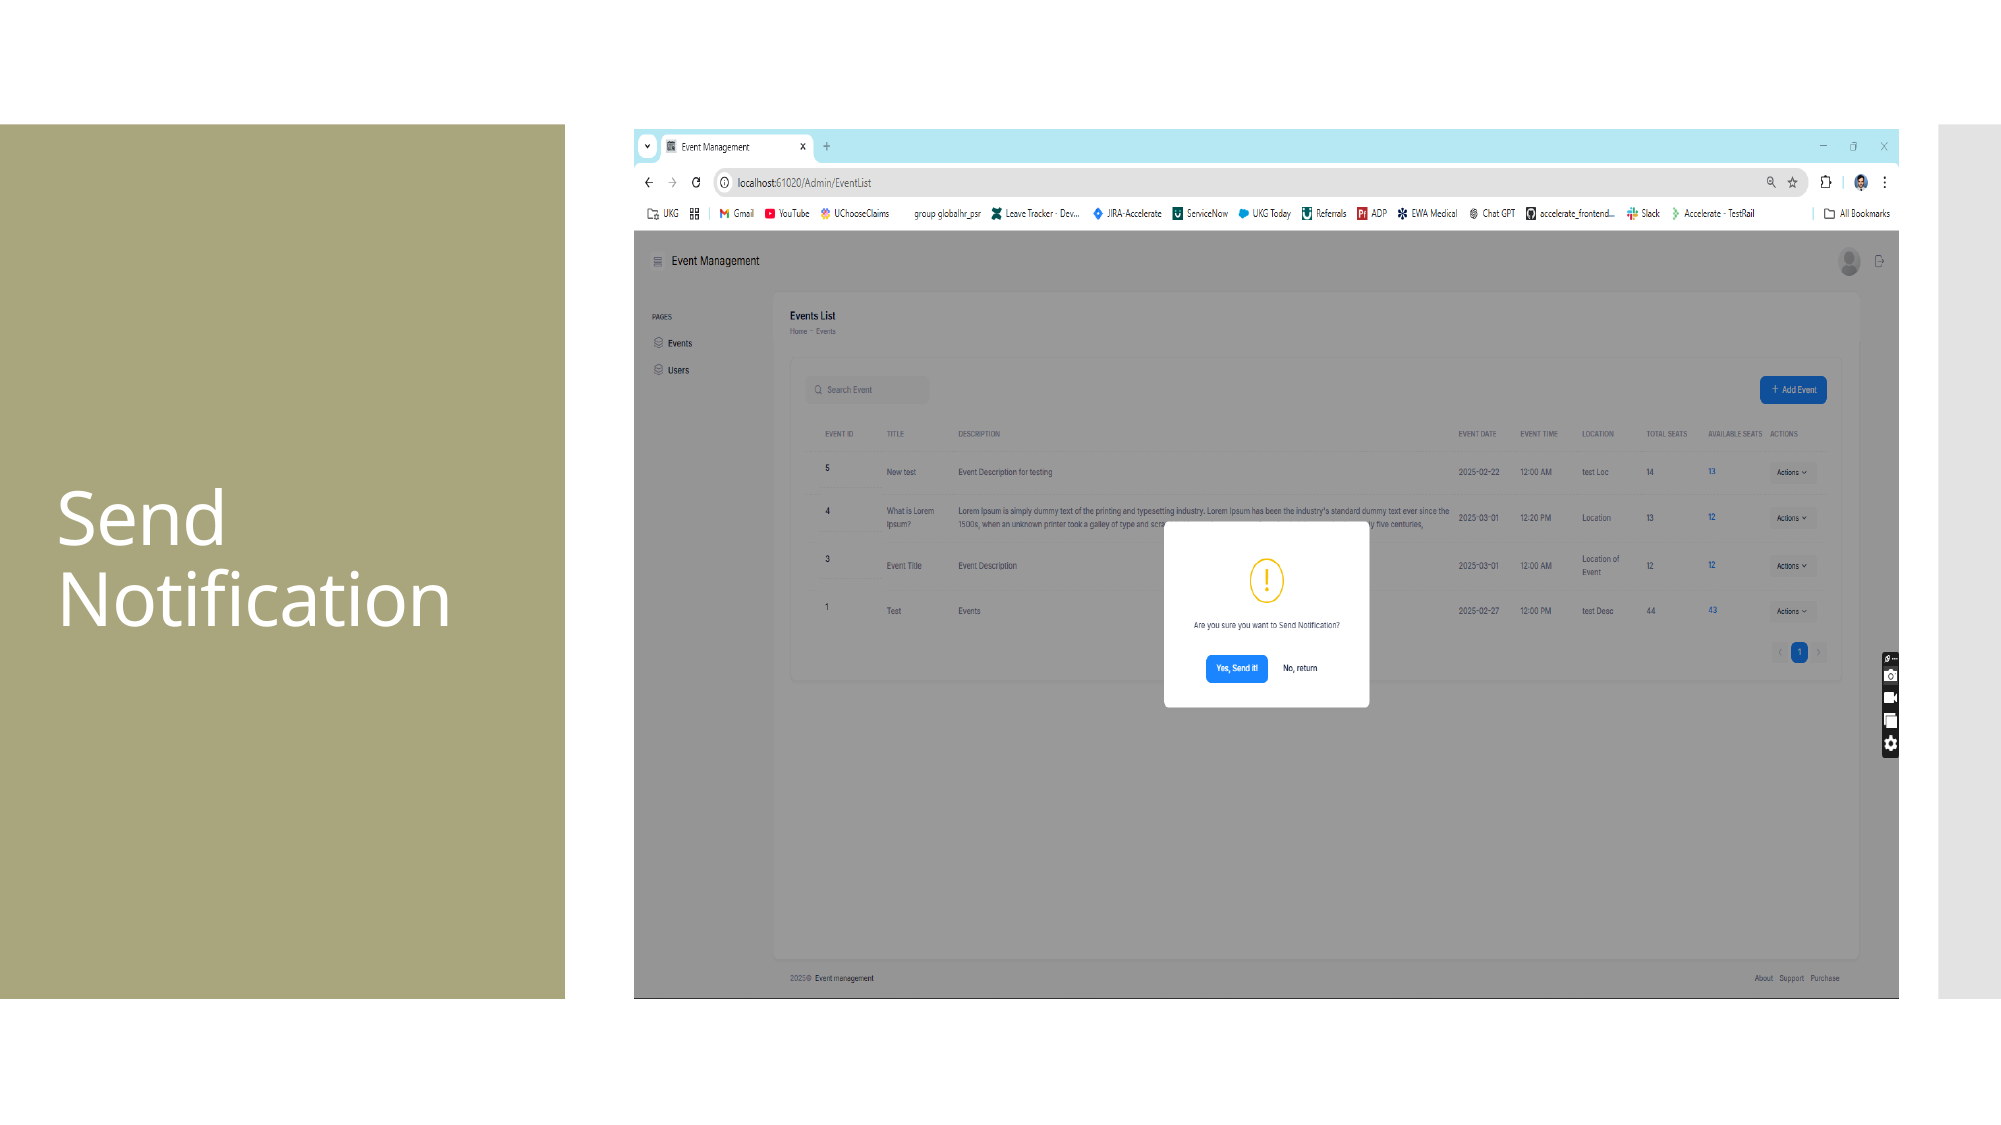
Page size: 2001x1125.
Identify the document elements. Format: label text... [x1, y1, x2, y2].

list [634, 129, 1900, 1000]
title Send Notification [41, 184, 525, 940]
